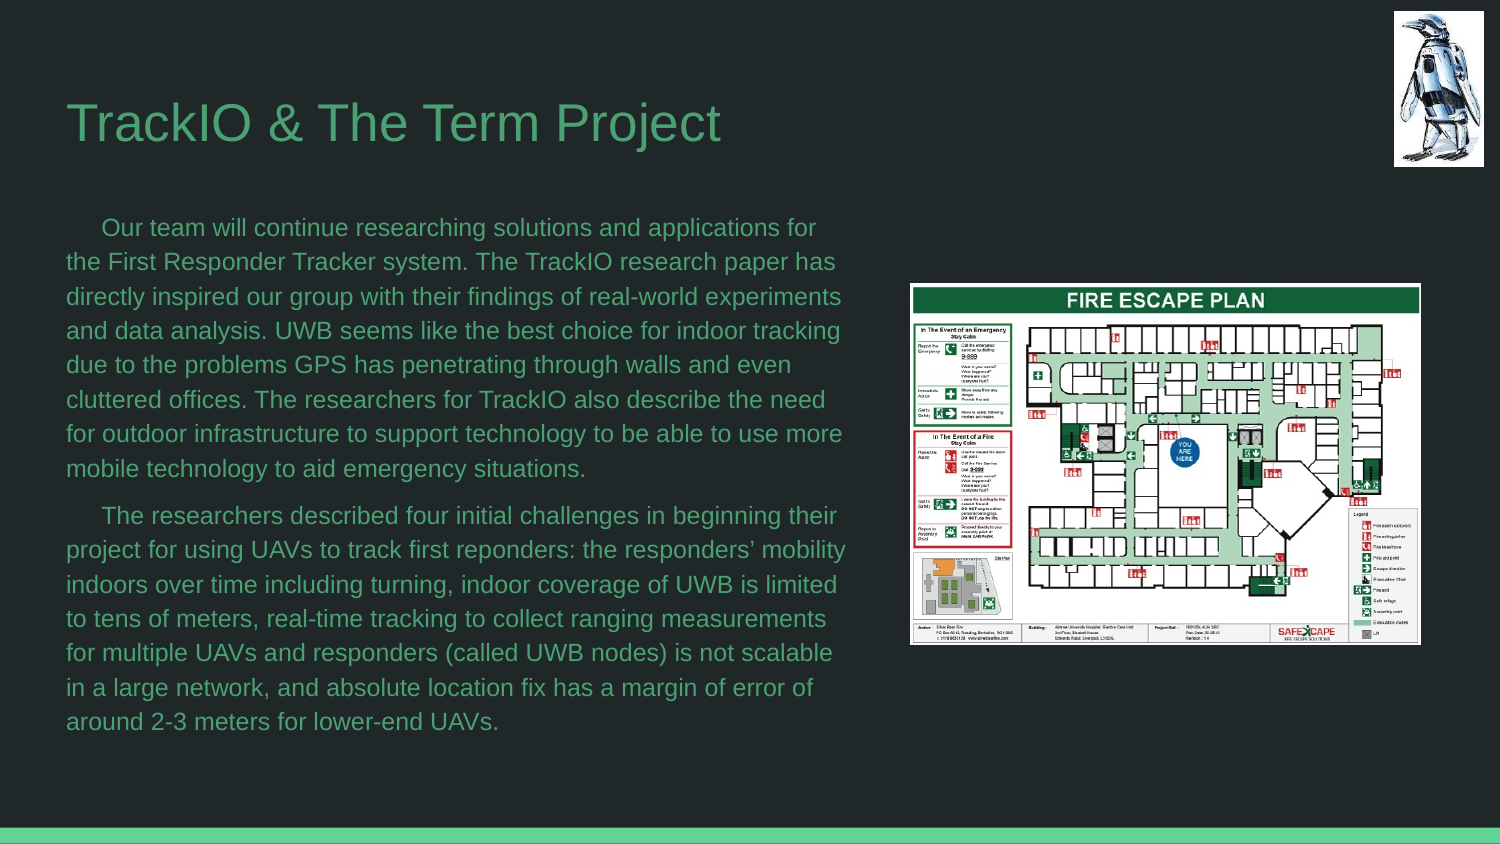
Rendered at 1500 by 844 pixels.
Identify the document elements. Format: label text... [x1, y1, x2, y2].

list Our team will continue researching solutions and applications for the First Responder Tracker system. The TrackIO research paper has directly inspired our group with their findings of real-world experiments and data analysis. UWB seems like the best choice for indoor tracking due to the problems GPS has penetrating through walls and even cluttered offices. The researchers for TrackIO also describe the need for outdoor infrastructure to support technology to be able to use more mobile technology to aid emergency situations. The researchers described four initial challenges in beginning their project for using UAVs to track first reponders: the responders’ mobility indoors over time including turning, indoor coverage of UWB is limited to tens of meters, real-time tracking to collect ranging measurements for multiple UAVs and responders (called UWB nodes) is not scalable in a large network, and absolute location fix has a margin of error of around 2-3 meters for lower-end UAVs. [51, 191, 869, 771]
title TrackIO & The Term Project [51, 72, 1389, 167]
picture [1394, 11, 1485, 168]
picture [910, 283, 1422, 645]
